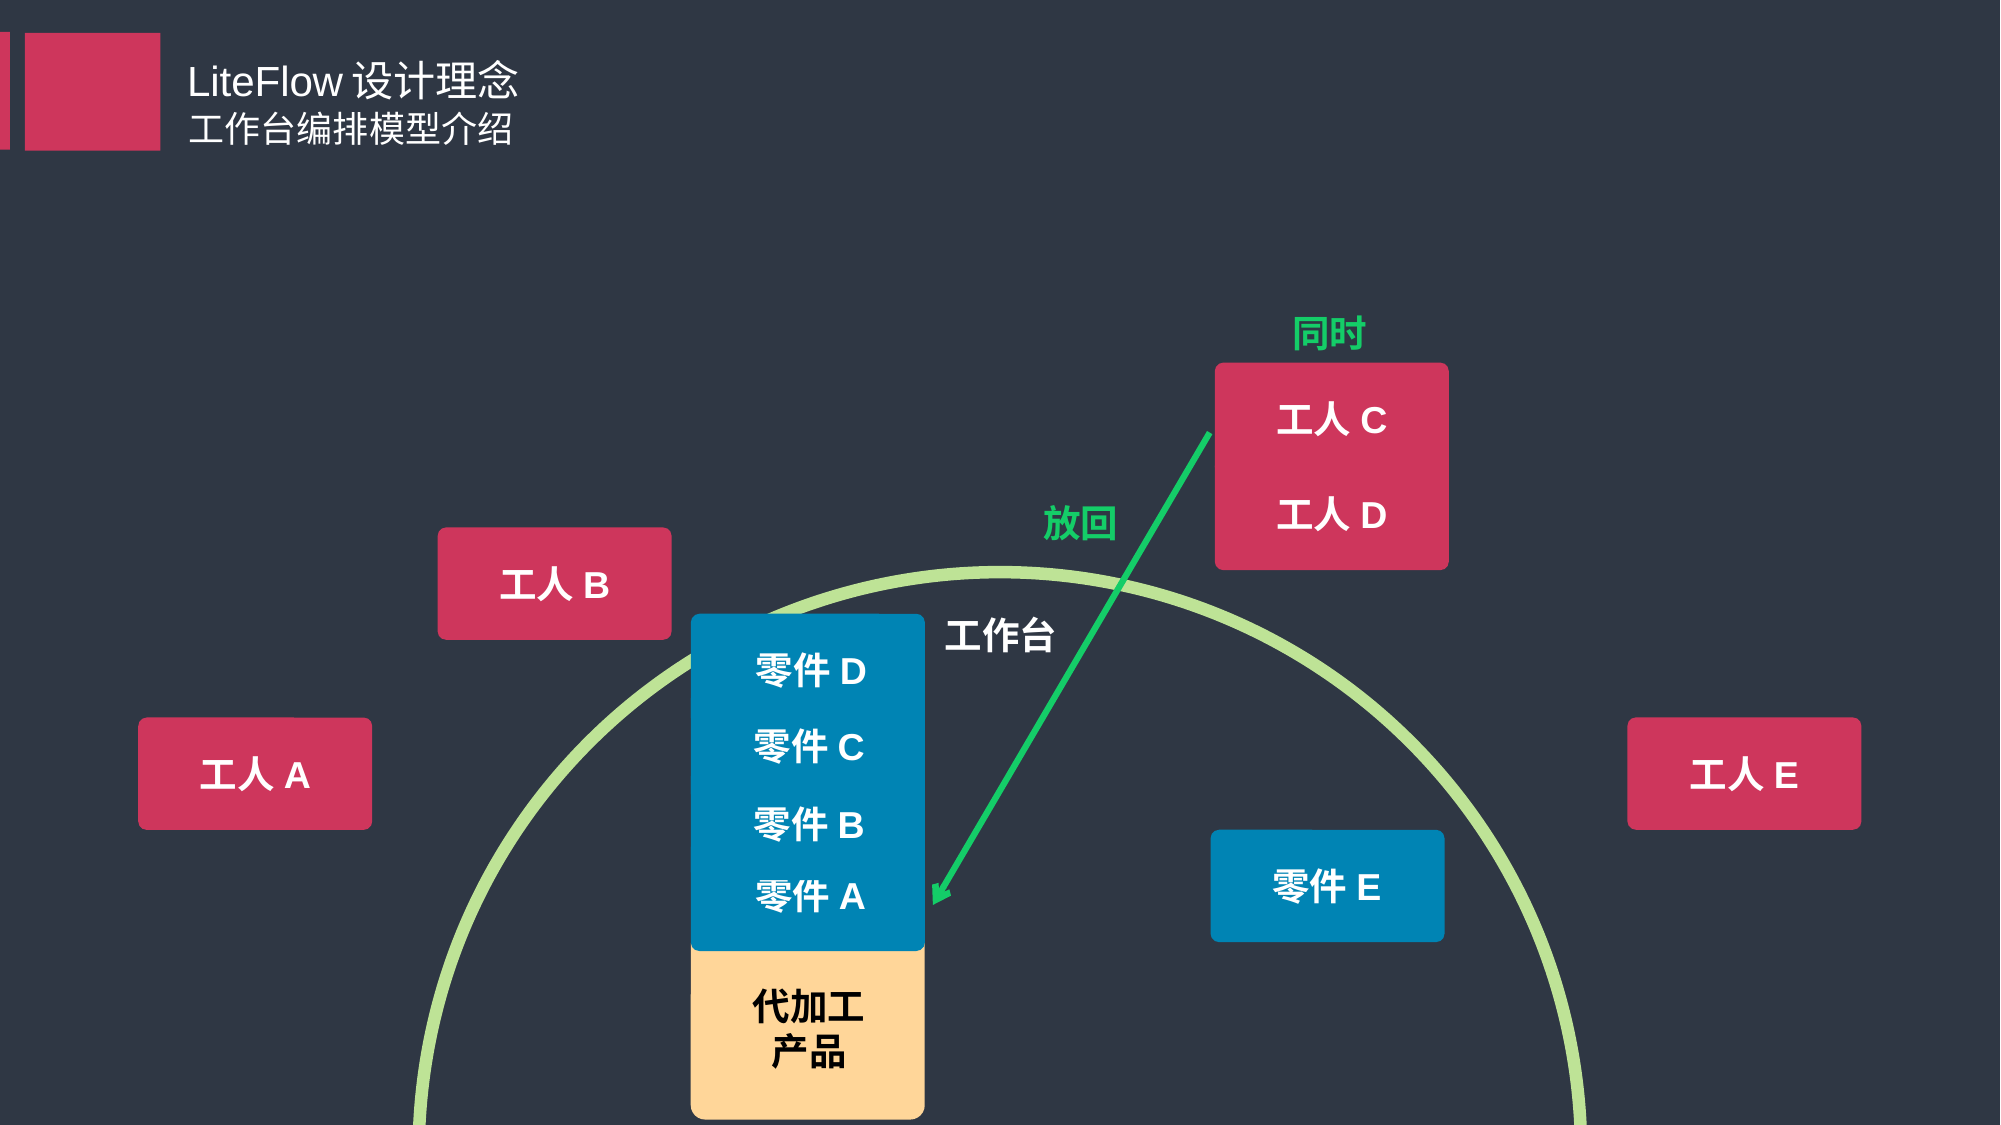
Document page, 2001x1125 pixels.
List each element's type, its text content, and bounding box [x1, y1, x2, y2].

text_box [138, 717, 373, 830]
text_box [690, 803, 925, 881]
text_box 代加工 产品 [738, 975, 881, 1081]
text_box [932, 432, 1210, 905]
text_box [1210, 829, 1445, 943]
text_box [690, 613, 925, 726]
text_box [690, 881, 925, 951]
text_box [24, 32, 161, 152]
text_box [690, 726, 925, 803]
text_box LiteFlow设计理念 [172, 46, 754, 112]
text_box [1214, 457, 1449, 571]
text_box [1627, 717, 1862, 830]
text_box 工作台编排模型介绍 [173, 99, 980, 160]
text_box 工人D [1261, 483, 1403, 544]
text_box [690, 951, 925, 1120]
text_box [0, 31, 11, 151]
text_box [418, 575, 1582, 1125]
text_box [437, 527, 672, 640]
text_box 同时 [1277, 302, 1383, 362]
text_box 工人C [1261, 388, 1403, 449]
text_box 工人E [1675, 743, 1814, 804]
text_box 工人A [185, 743, 326, 803]
text_box 工人B [484, 553, 625, 613]
text_box [1214, 362, 1449, 465]
